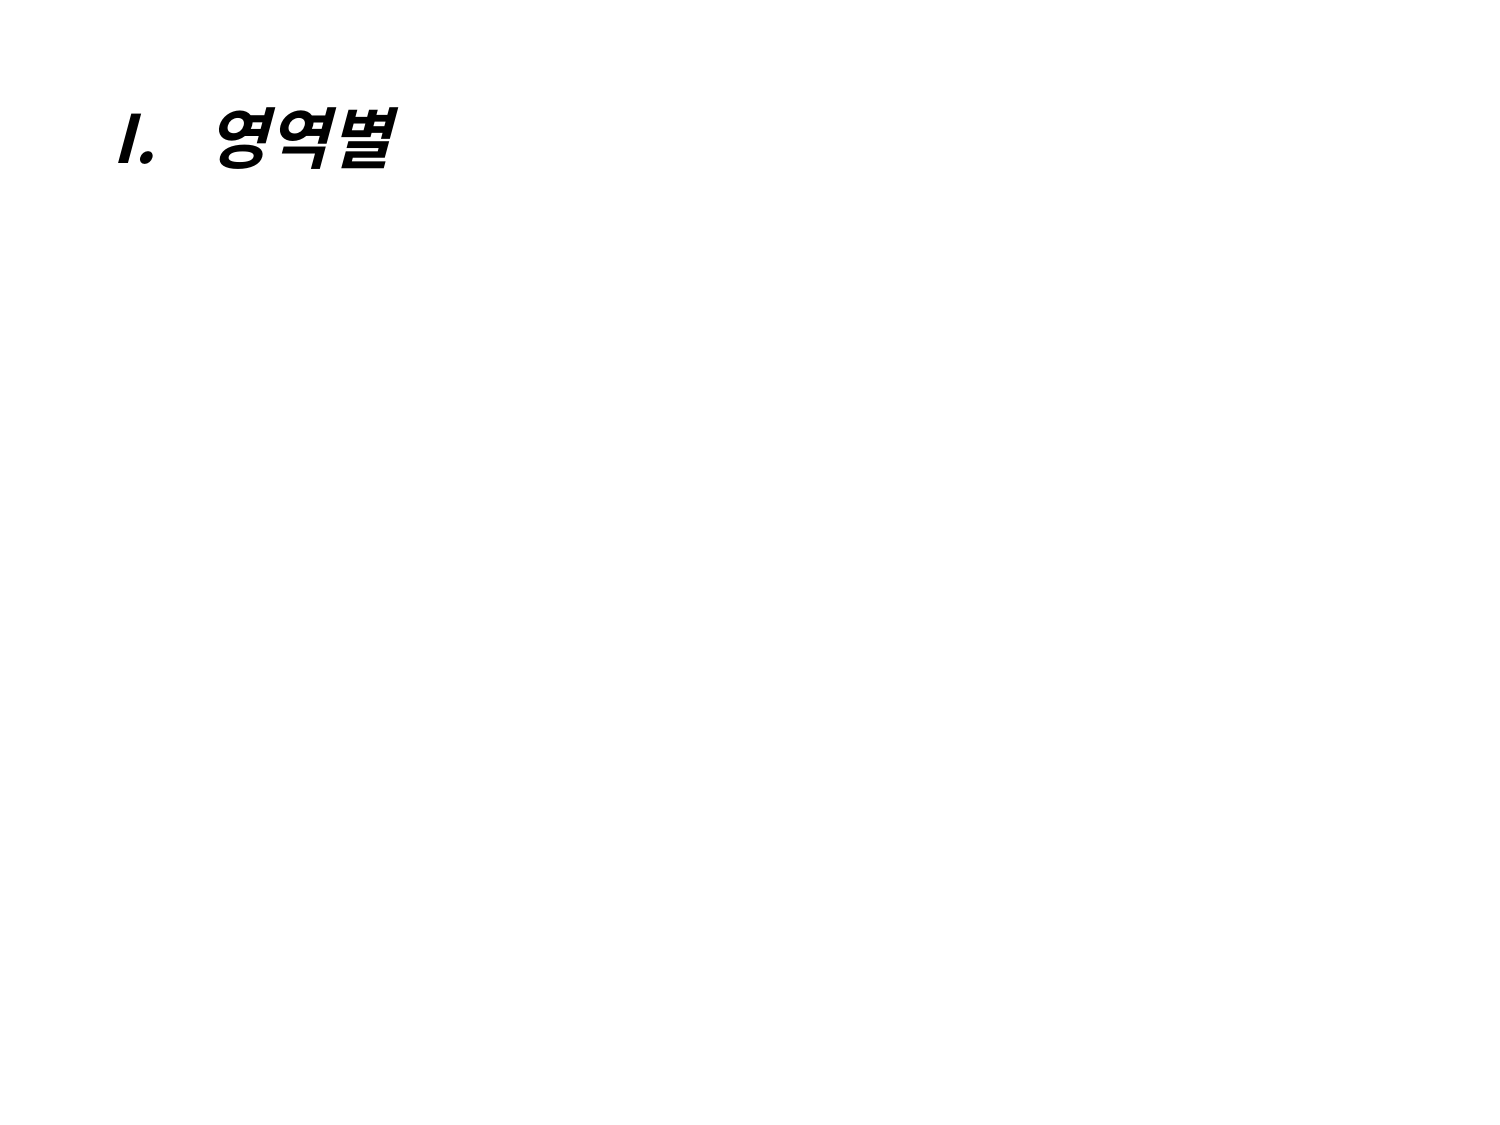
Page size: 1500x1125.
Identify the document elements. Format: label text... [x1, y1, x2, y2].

text_box 영역별 [97, 89, 406, 185]
